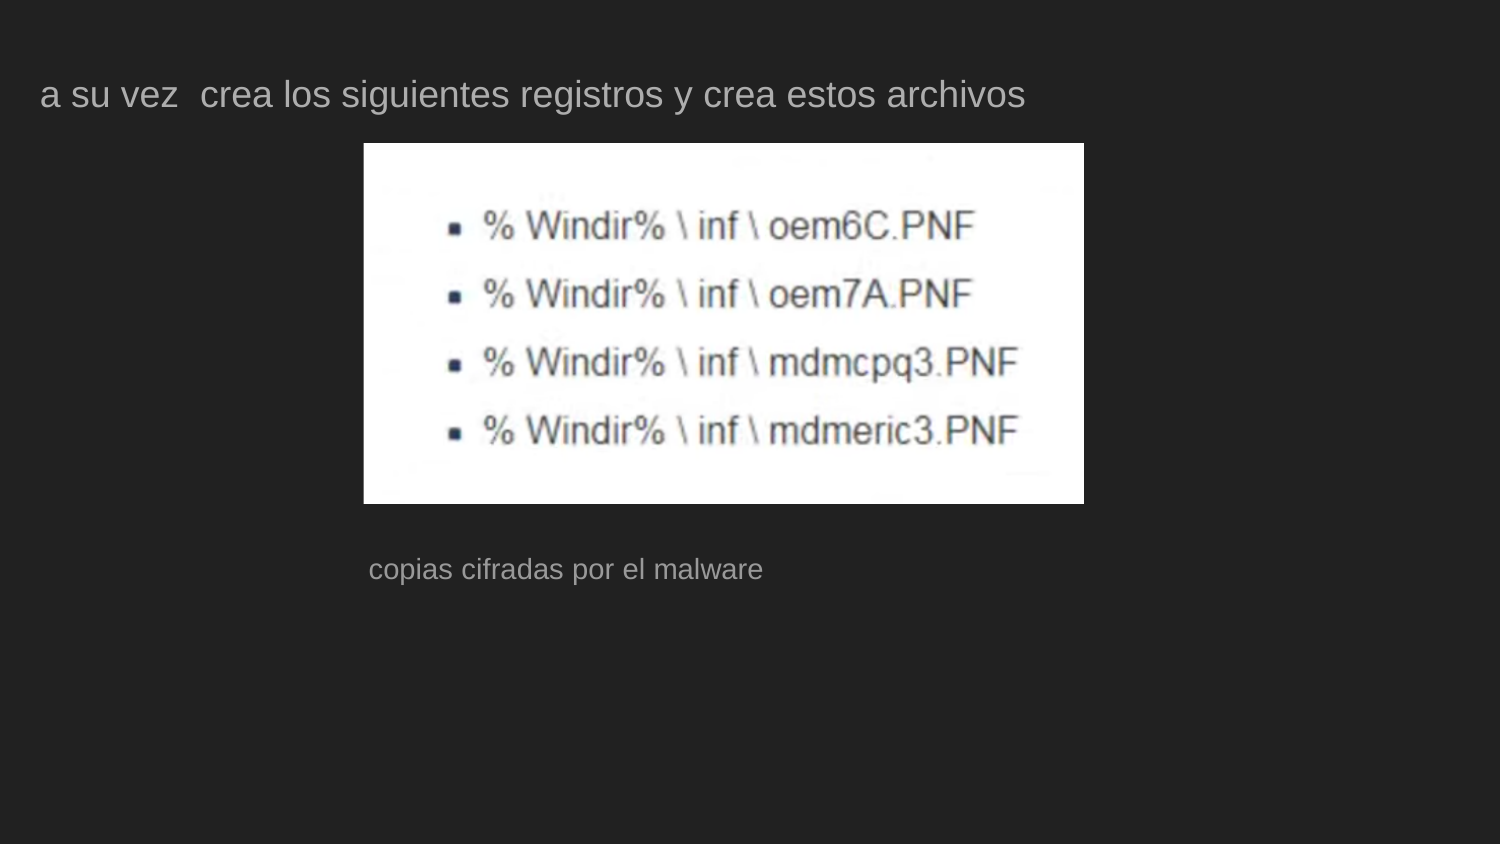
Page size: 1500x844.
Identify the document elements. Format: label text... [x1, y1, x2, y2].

text_box copias cifradas por el malware [353, 535, 1090, 673]
list a su vez crea los siguientes registros y crea estos archivos [24, 48, 1423, 114]
picture [363, 143, 1085, 505]
